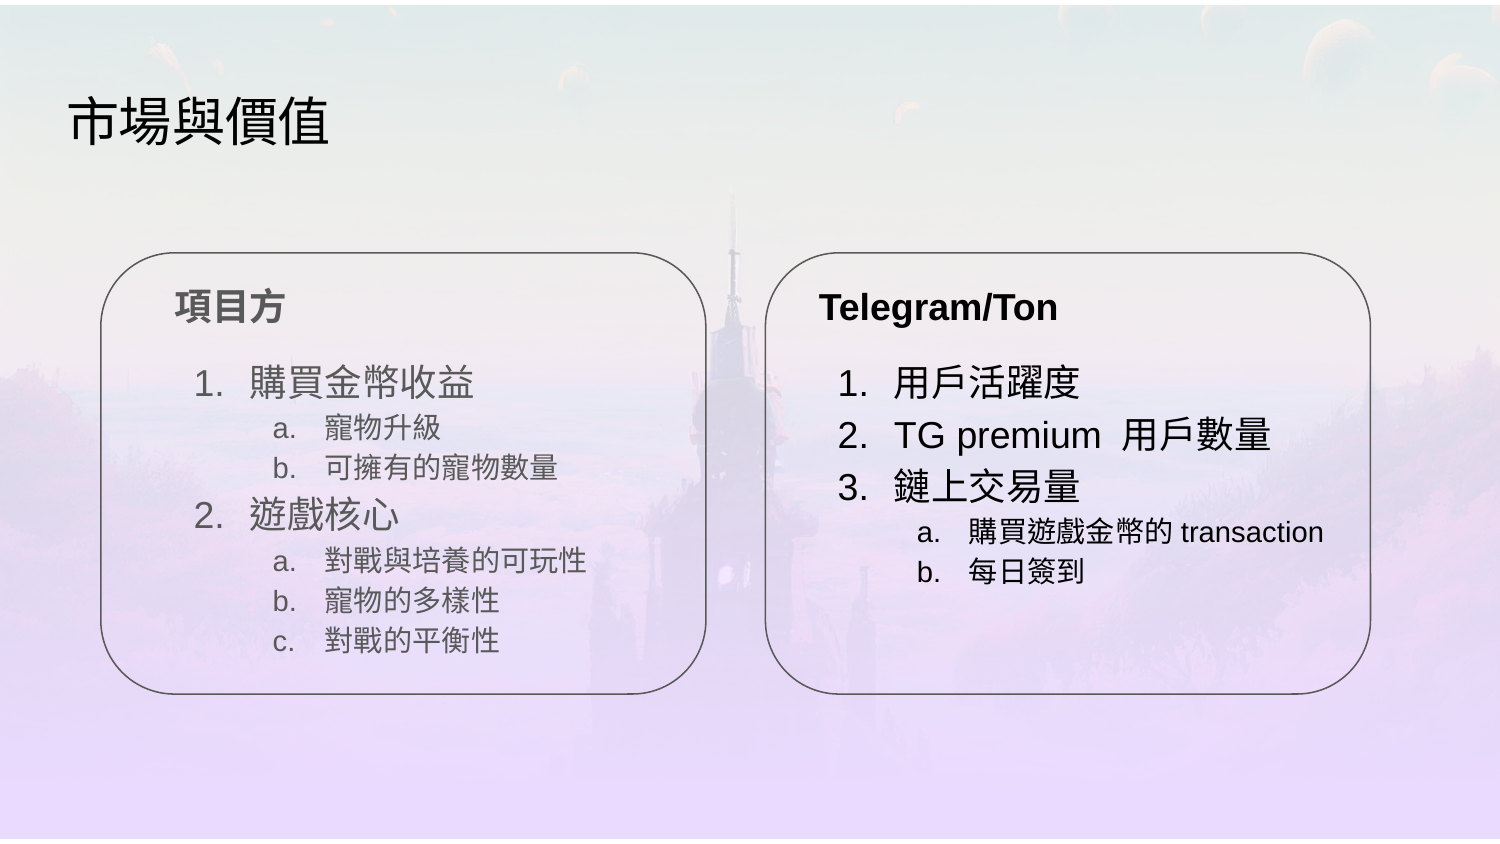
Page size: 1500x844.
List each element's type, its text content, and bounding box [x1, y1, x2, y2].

text_box [765, 261, 1368, 695]
text_box [100, 252, 706, 695]
list 項目方 購買金幣收益 寵物升級 可擁有的寵物數量 遊戲核心 對戰與培養的可玩性 寵物的多樣性 對戰的平衡性 [159, 260, 615, 742]
picture [0, 5, 1500, 839]
text_box [807, 252, 1329, 260]
list Telegram/Ton 用戶活躍度 TG premium 用戶數量 鏈上交易量 購買遊戲金幣的transaction 每日簽到 [804, 260, 1446, 640]
title 市場與價值 [51, 72, 1449, 167]
